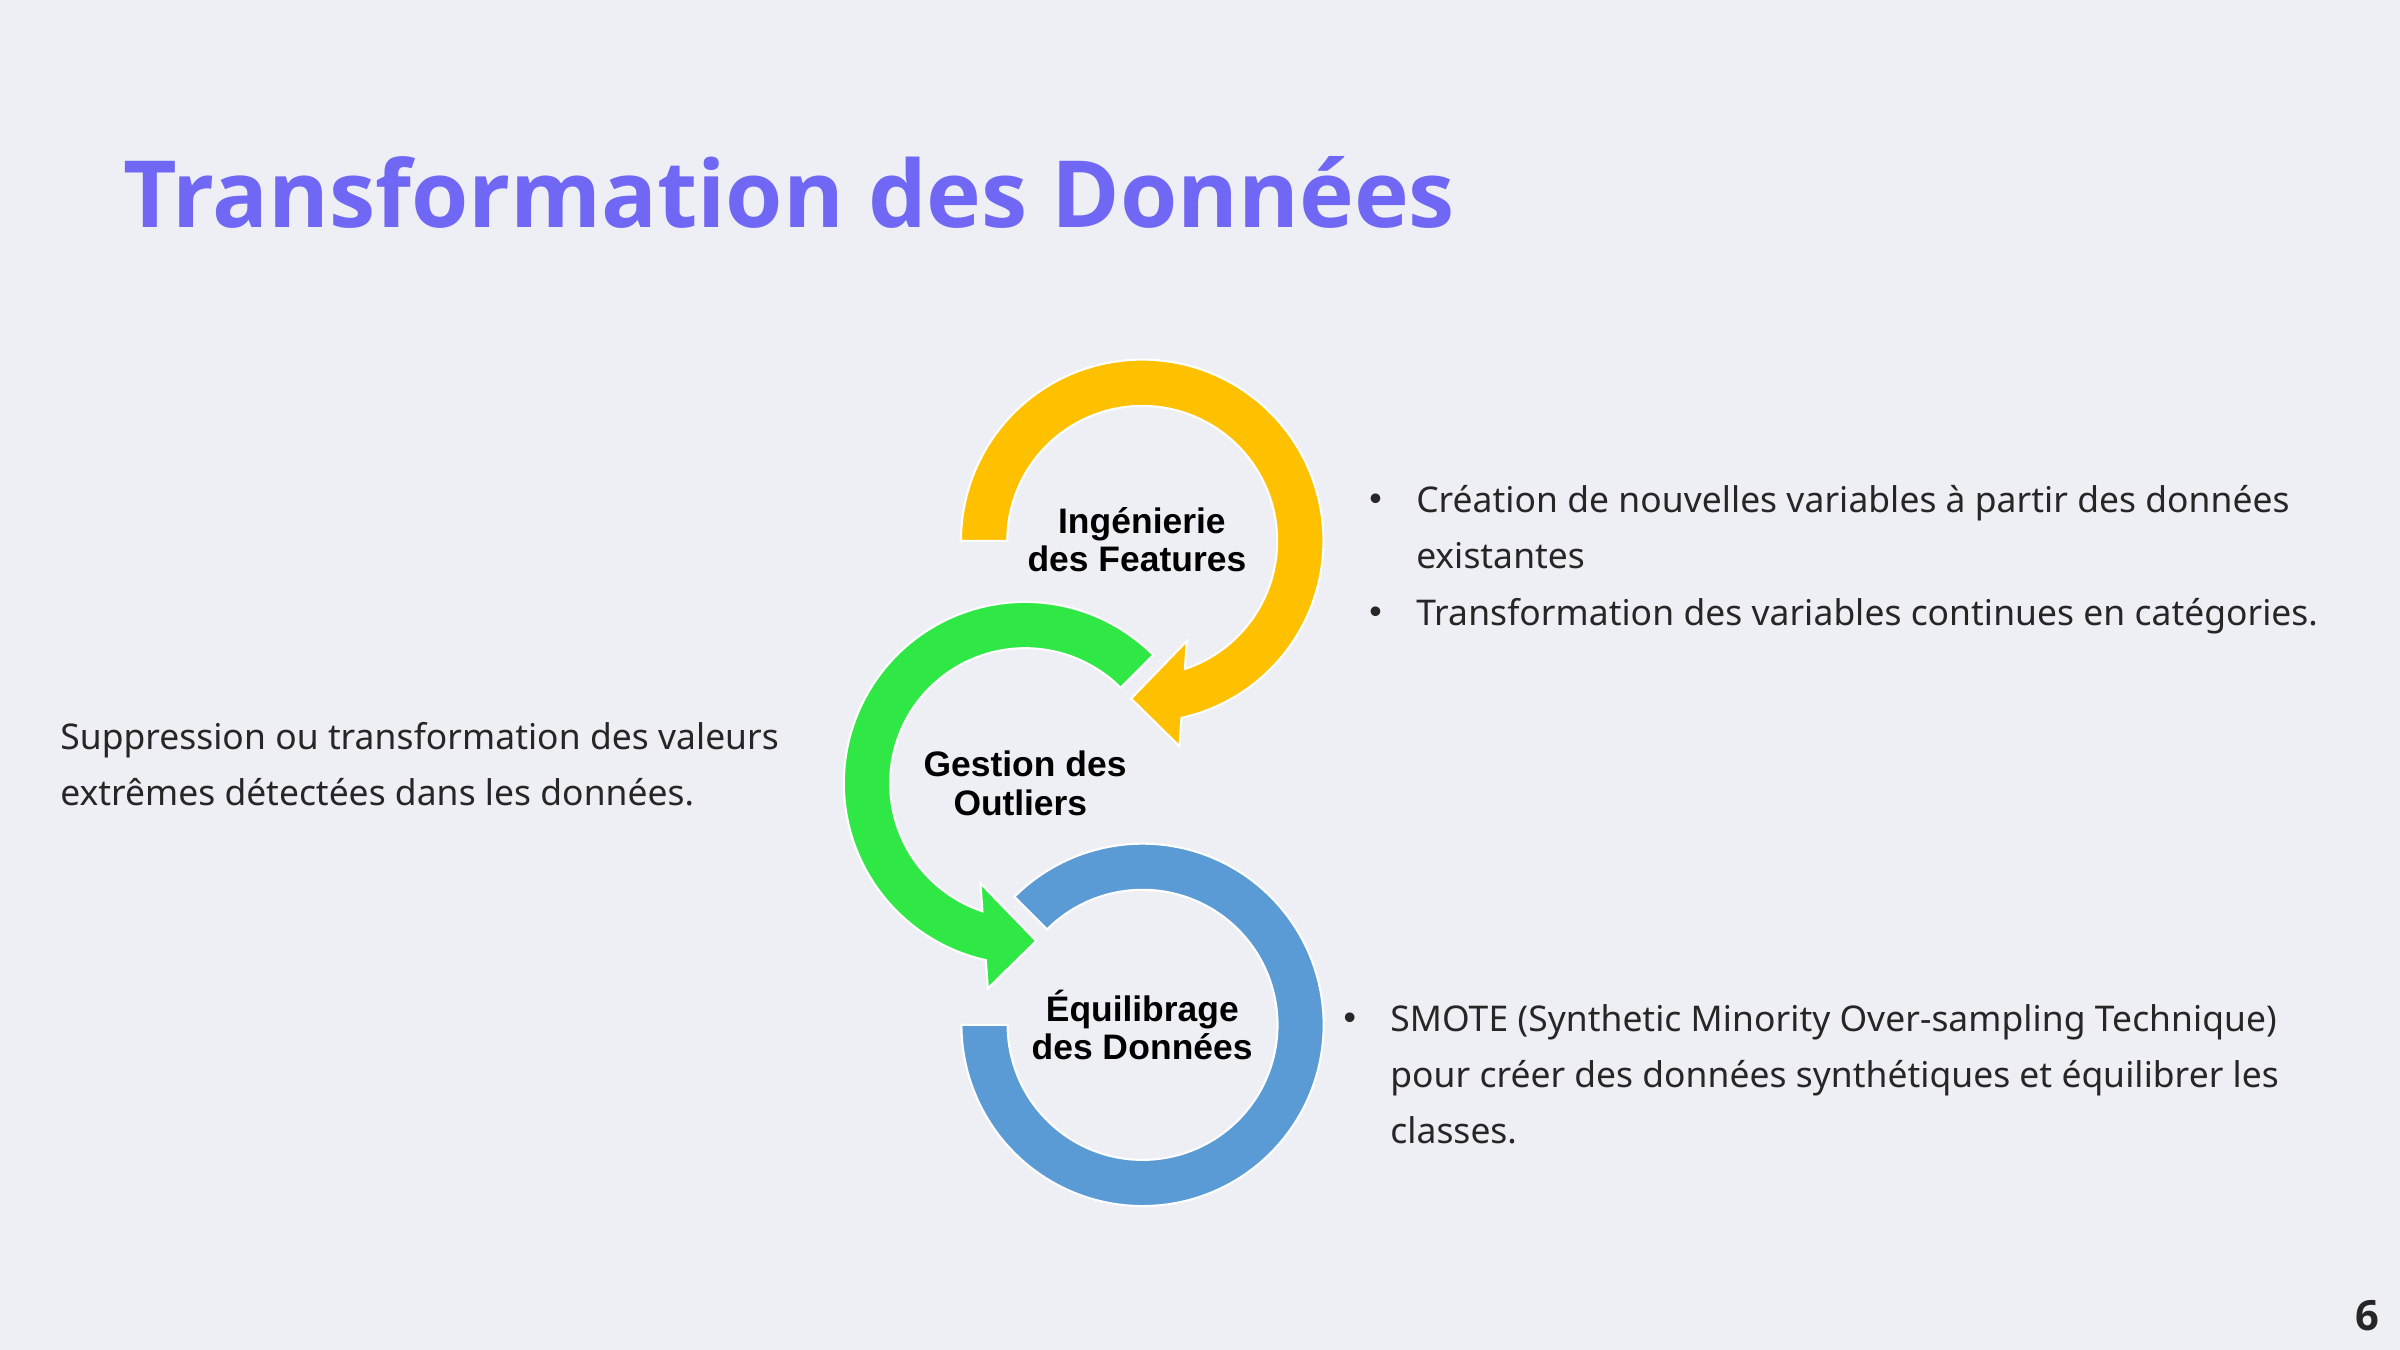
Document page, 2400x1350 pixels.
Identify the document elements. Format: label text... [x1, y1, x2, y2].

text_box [356, 330, 1811, 1206]
text_box Transformation des Données [123, 129, 1732, 247]
text_box Création de nouvelles variables à partir des données existantes Transformation des variables continues en catégories. [1811, 463, 2372, 651]
text_box [2109, 1271, 2388, 1341]
text_box Suppression ou transformation des valeurs extrêmes détectées dans les données. [60, 700, 356, 887]
text_box SMOTE (Synthetic Minority Over-sampling Technique) pour créer des données synthétiques et équilibrer les classes. [1811, 982, 2346, 1169]
text_box 6 [2352, 1283, 2383, 1340]
